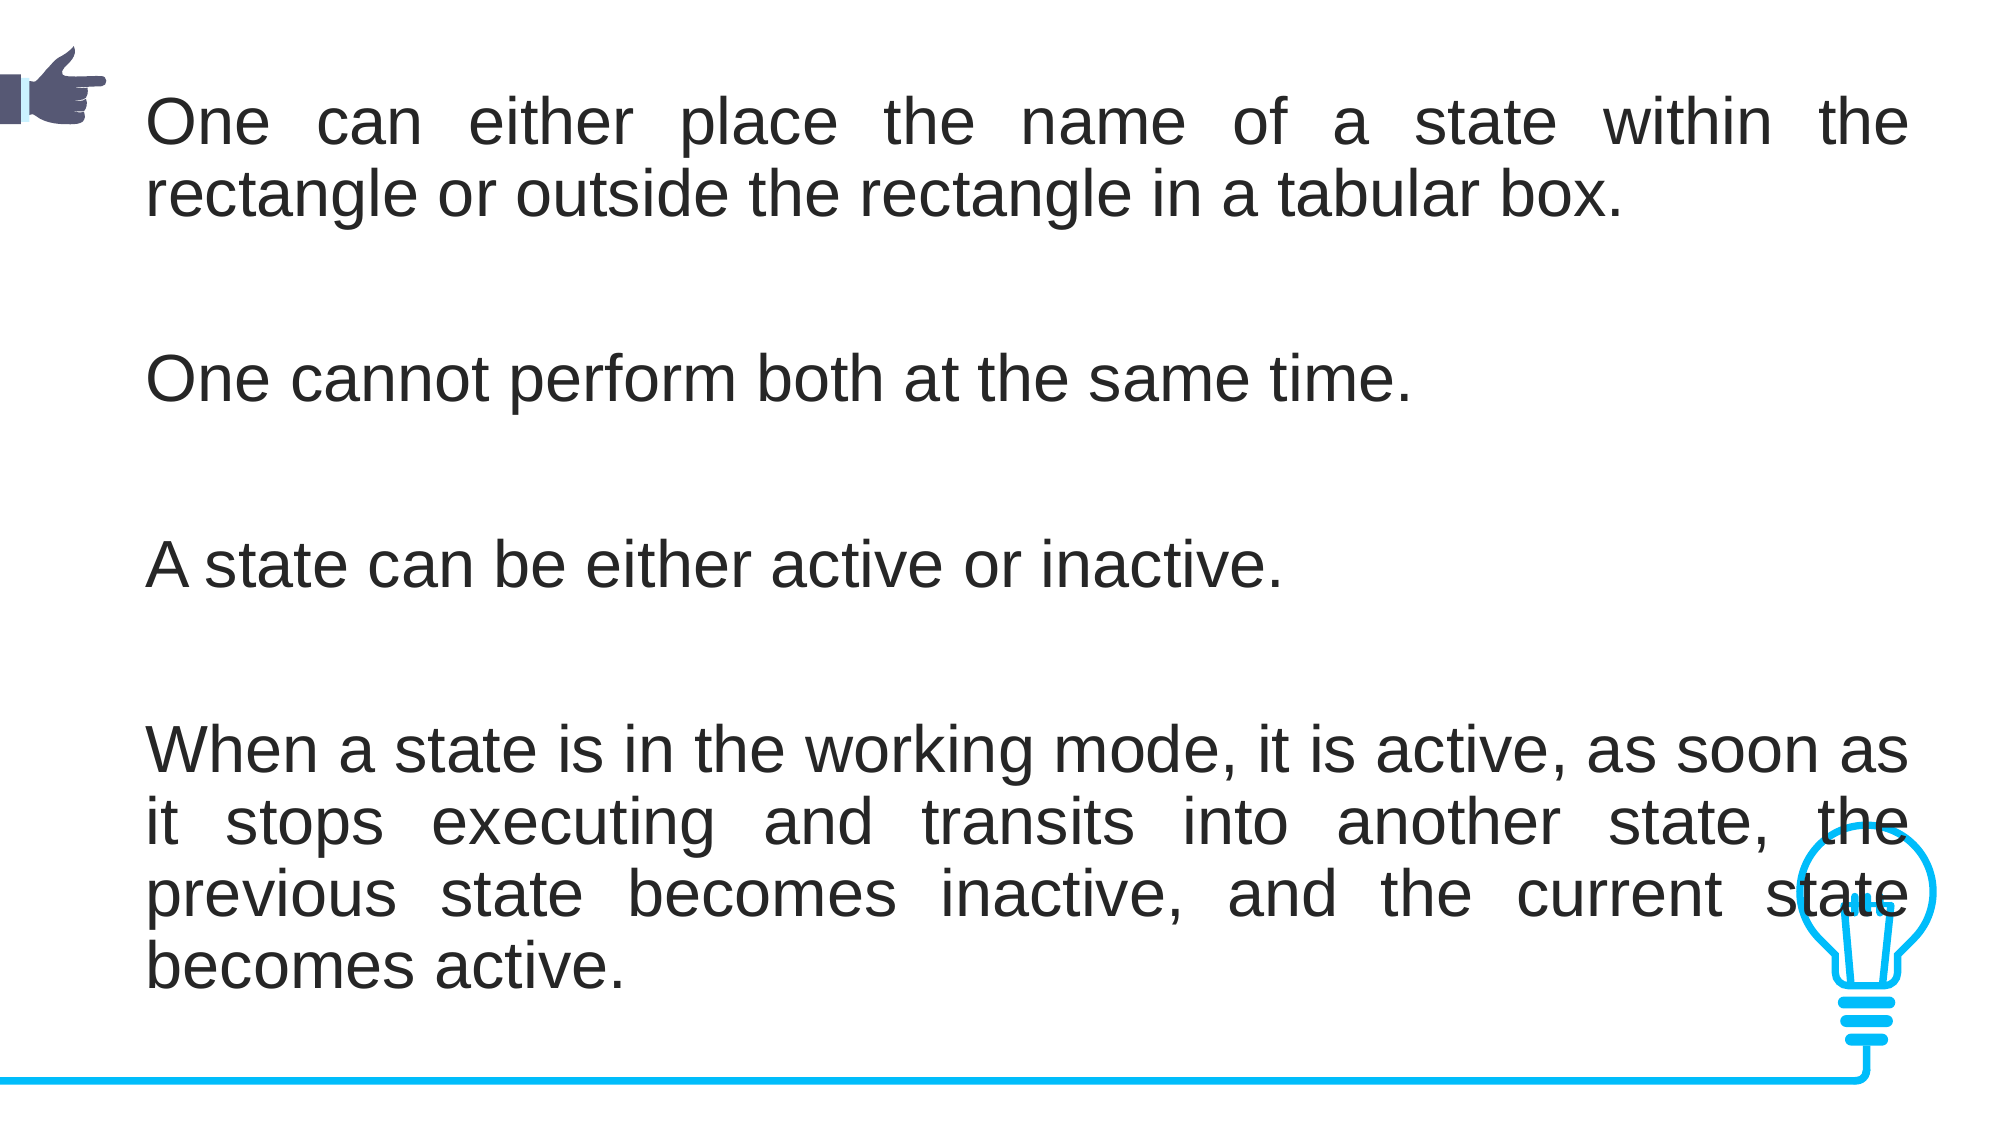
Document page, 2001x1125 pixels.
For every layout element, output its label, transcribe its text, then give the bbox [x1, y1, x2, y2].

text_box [0, 46, 107, 125]
list One can either place the name of a state within the rectangle or outside the rectangle in a tabular box. One cannot perform both at the same time. A state can be either active or inactive. When a state is in the working mode, it is active, as soon as it stops executing and transits into another state, the previous state becomes inactive, and the current state becomes active. [130, 46, 1927, 1044]
